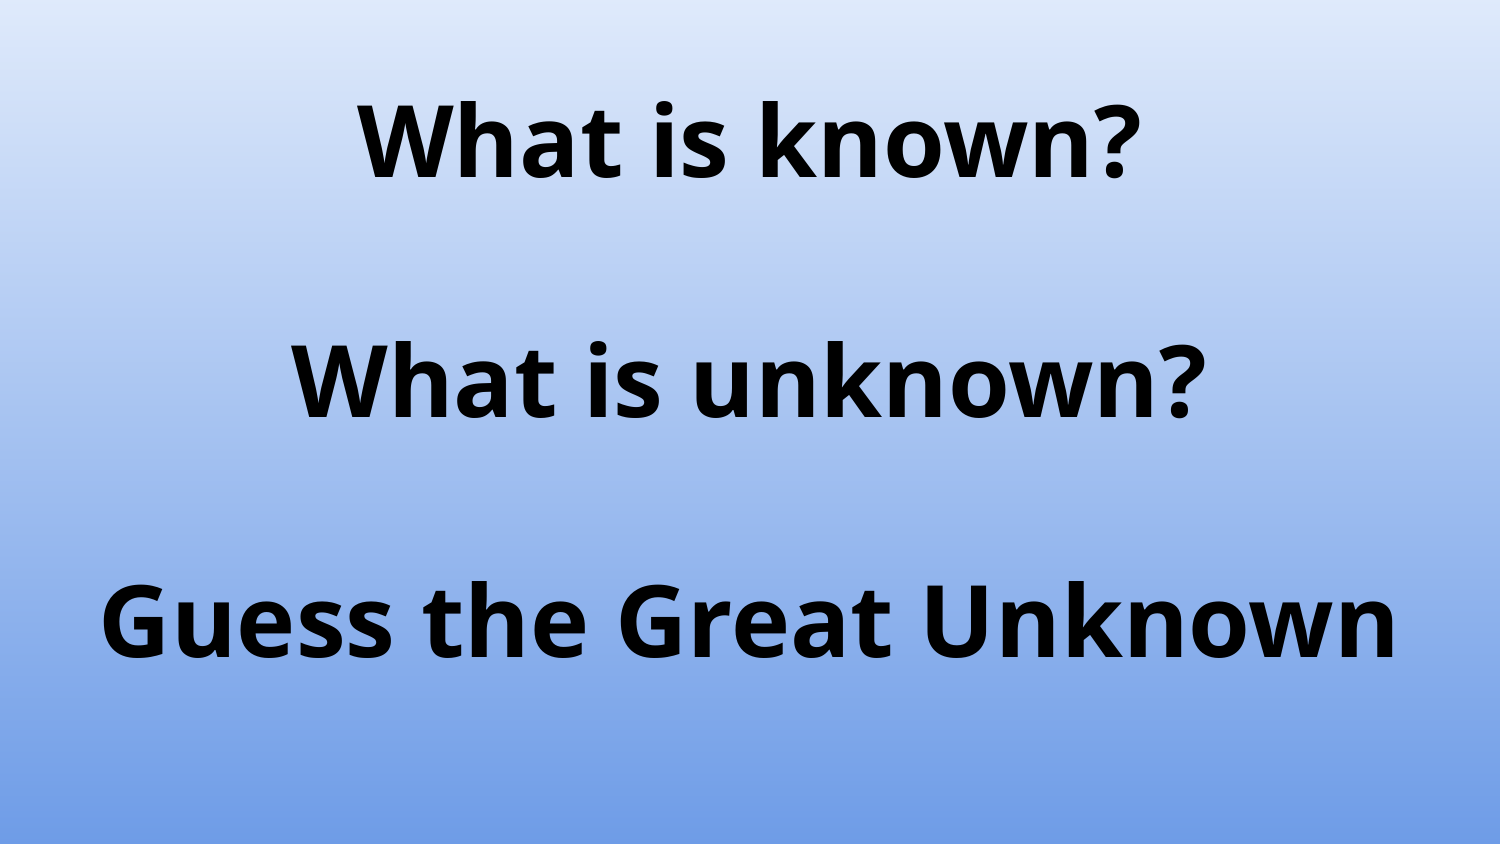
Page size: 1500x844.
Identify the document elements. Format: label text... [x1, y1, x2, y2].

text_box What is known? What is unknown? Guess the Great Unknown [0, 62, 1500, 135]
